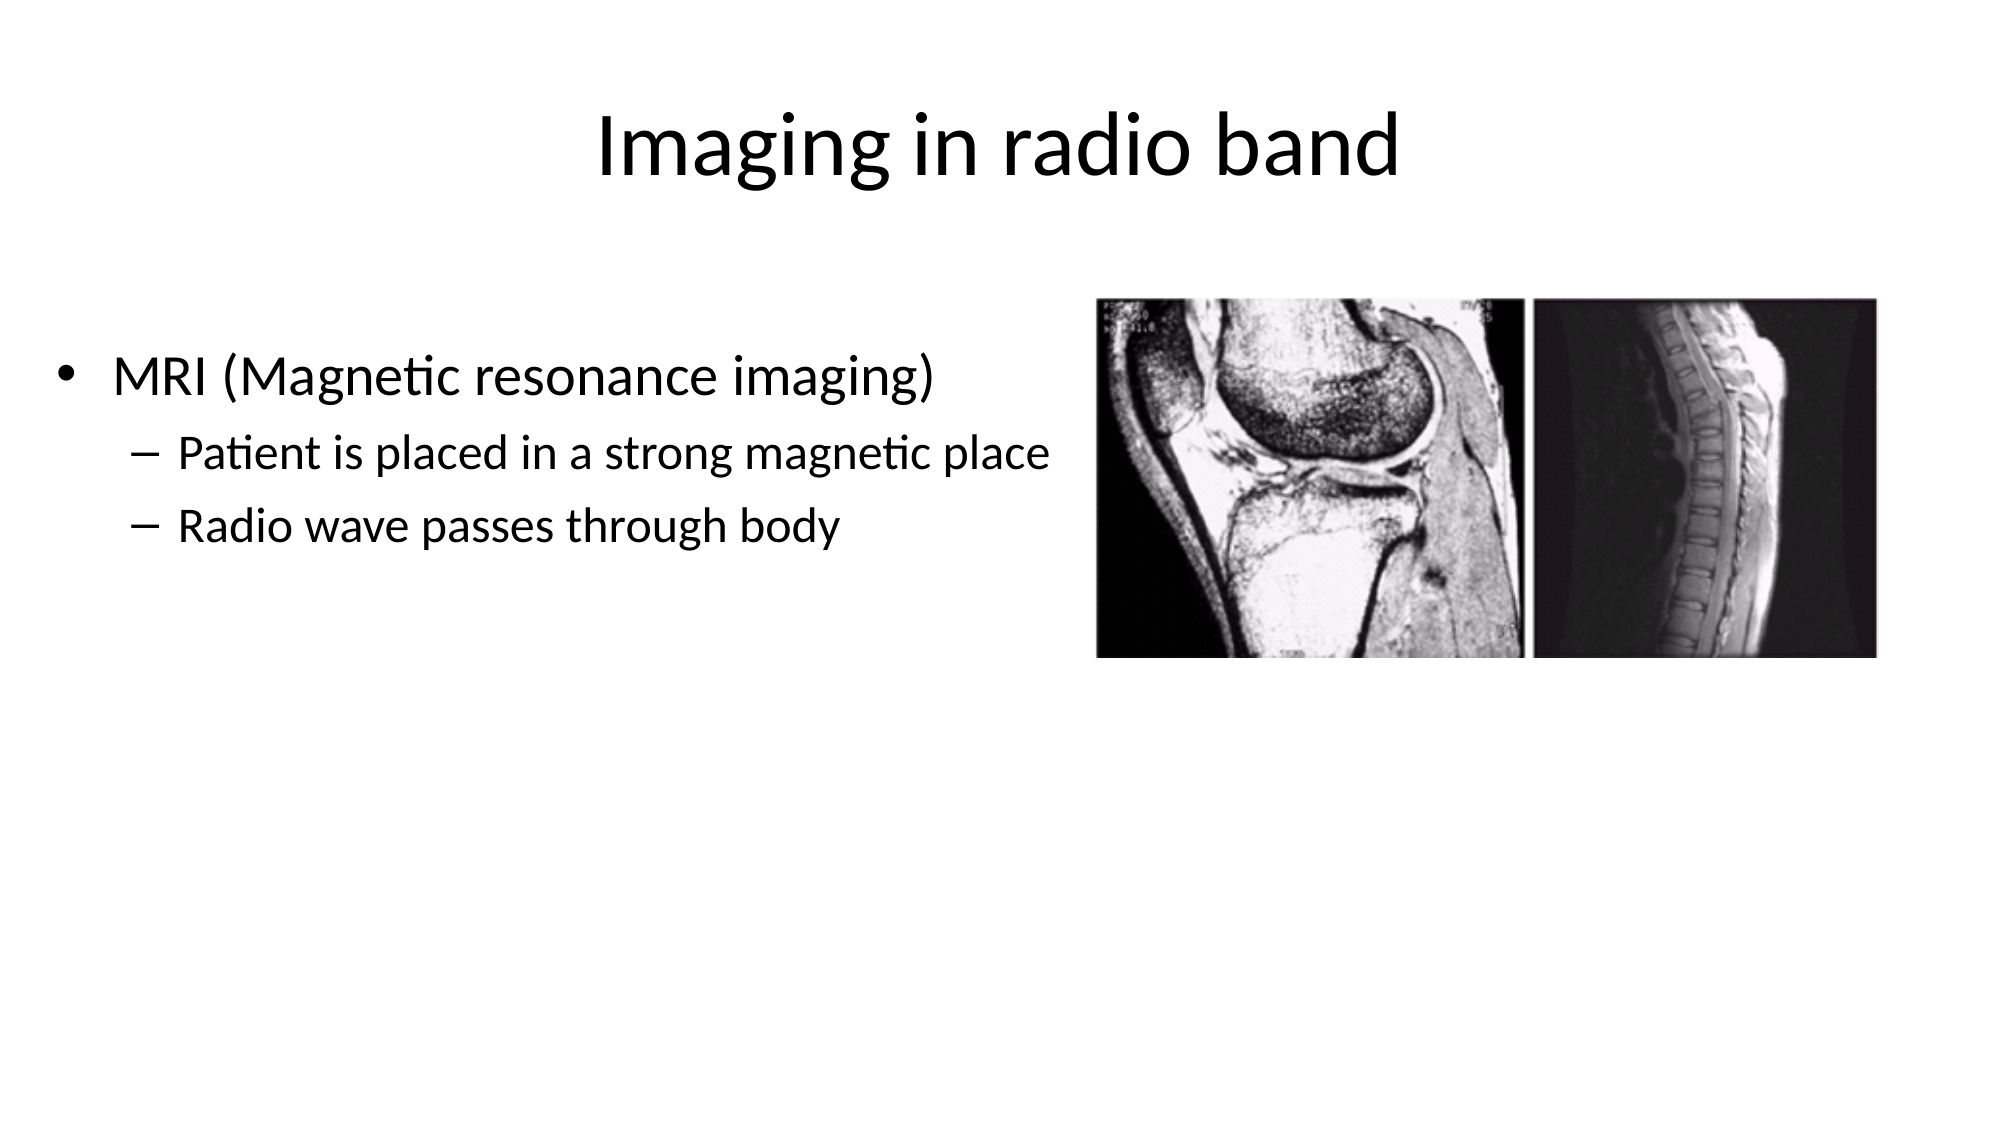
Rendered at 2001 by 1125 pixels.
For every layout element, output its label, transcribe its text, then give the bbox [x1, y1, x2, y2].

text_box Imaging in radio band [324, 45, 1675, 233]
picture [1091, 295, 1879, 658]
text_box MRI (Magnetic resonance imaging) Patient is placed in a strong magnetic place Radio wave passes through body [41, 330, 1069, 1095]
